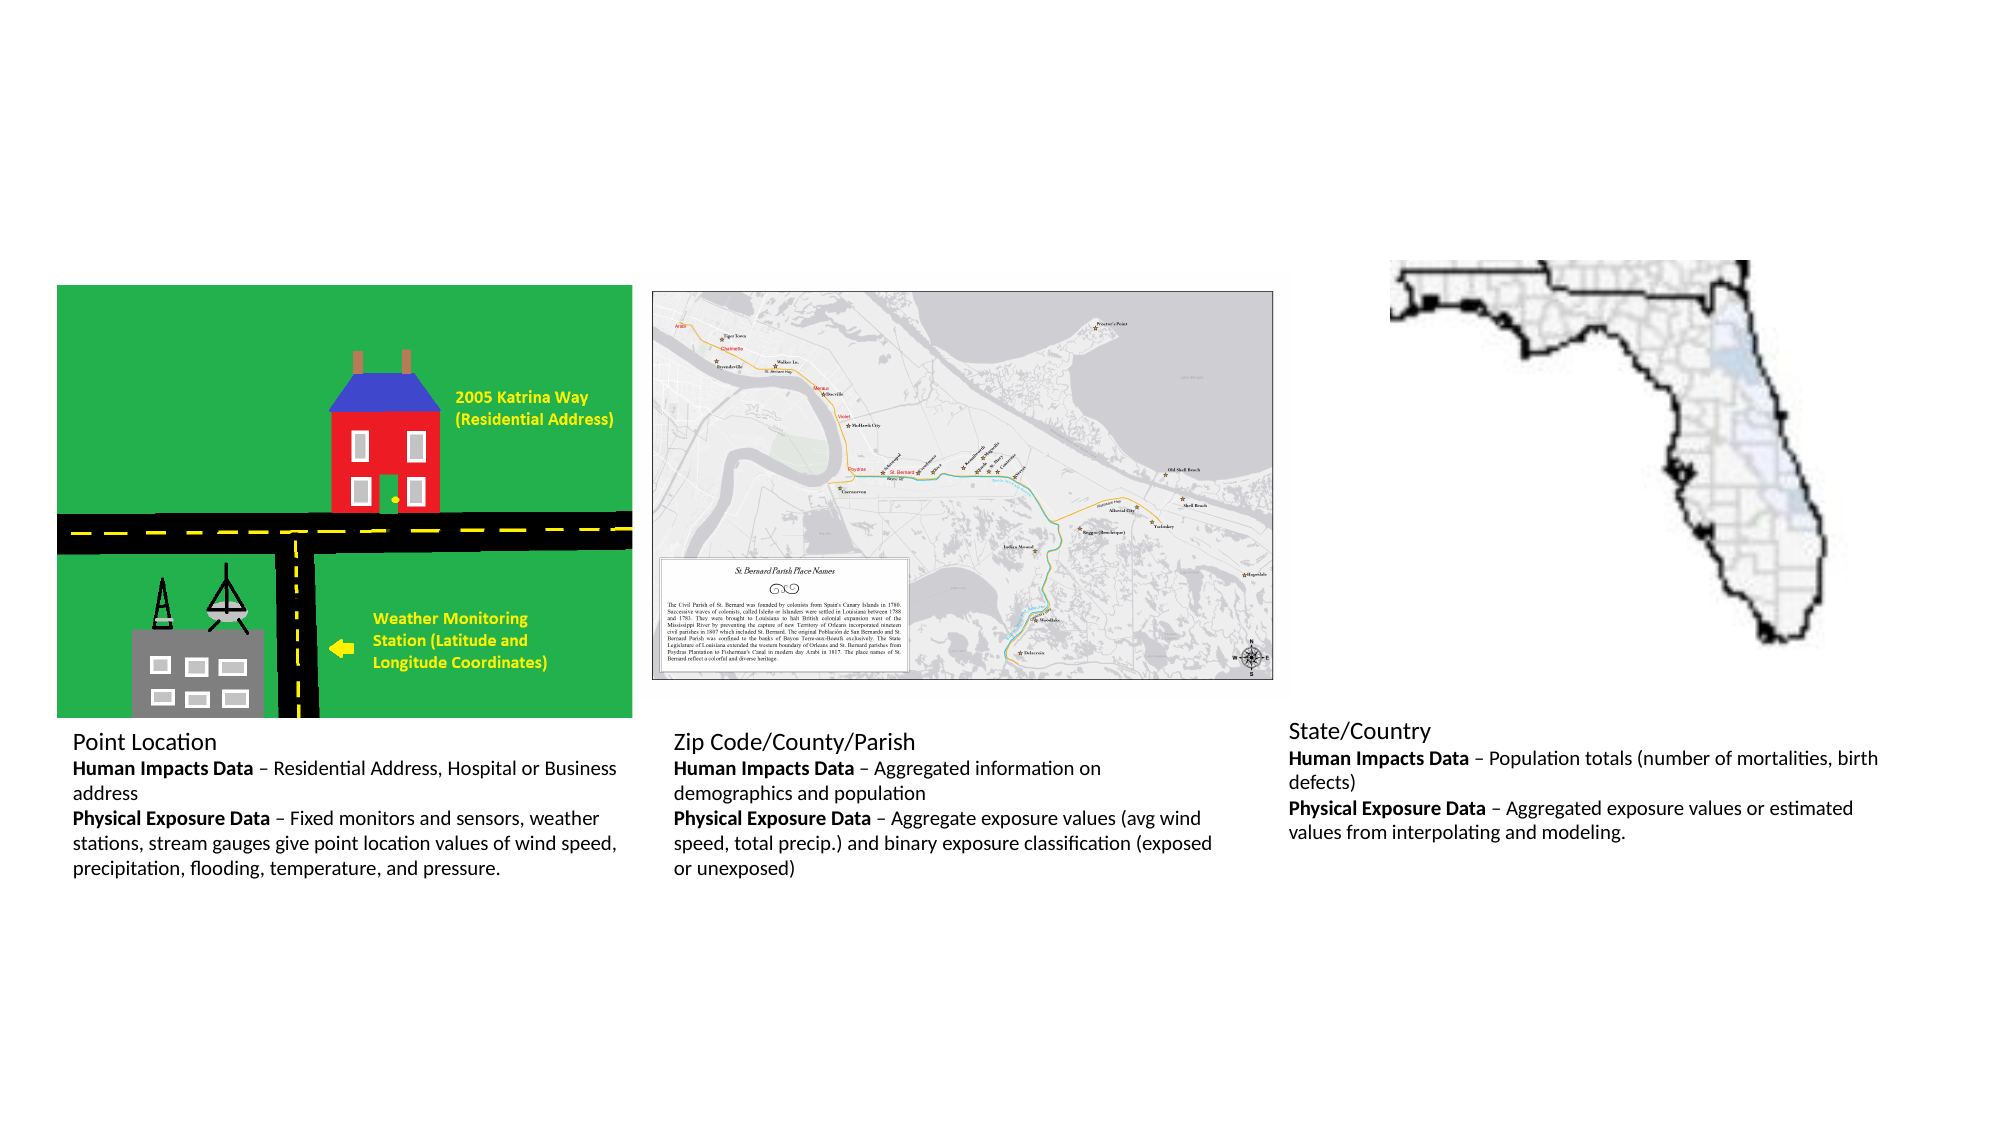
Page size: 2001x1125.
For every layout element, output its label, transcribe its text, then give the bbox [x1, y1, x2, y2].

picture [1390, 260, 1860, 673]
picture [57, 272, 1292, 718]
text_box Point Location Human Impacts Data – Residential Address, Hospital or Business address Physical Exposure Data – Fixed monitors and sensors, weather stations, stream gauges give point location values of wind speed, precipitation, flooding, temperature, and pressure. [58, 717, 634, 888]
text_box Zip Code/County/Parish Human Impacts Data – Aggregated information on demographics and population Physical Exposure Data – Aggregate exposure values (avg wind speed, total precip.) and binary exposure classification (exposed or unexposed) [659, 717, 1235, 933]
text_box State/Country Human Impacts Data – Population totals (number of mortalities, birth defects) Physical Exposure Data – Aggregated exposure values or estimated values from interpolating and modeling. [1273, 706, 1903, 852]
